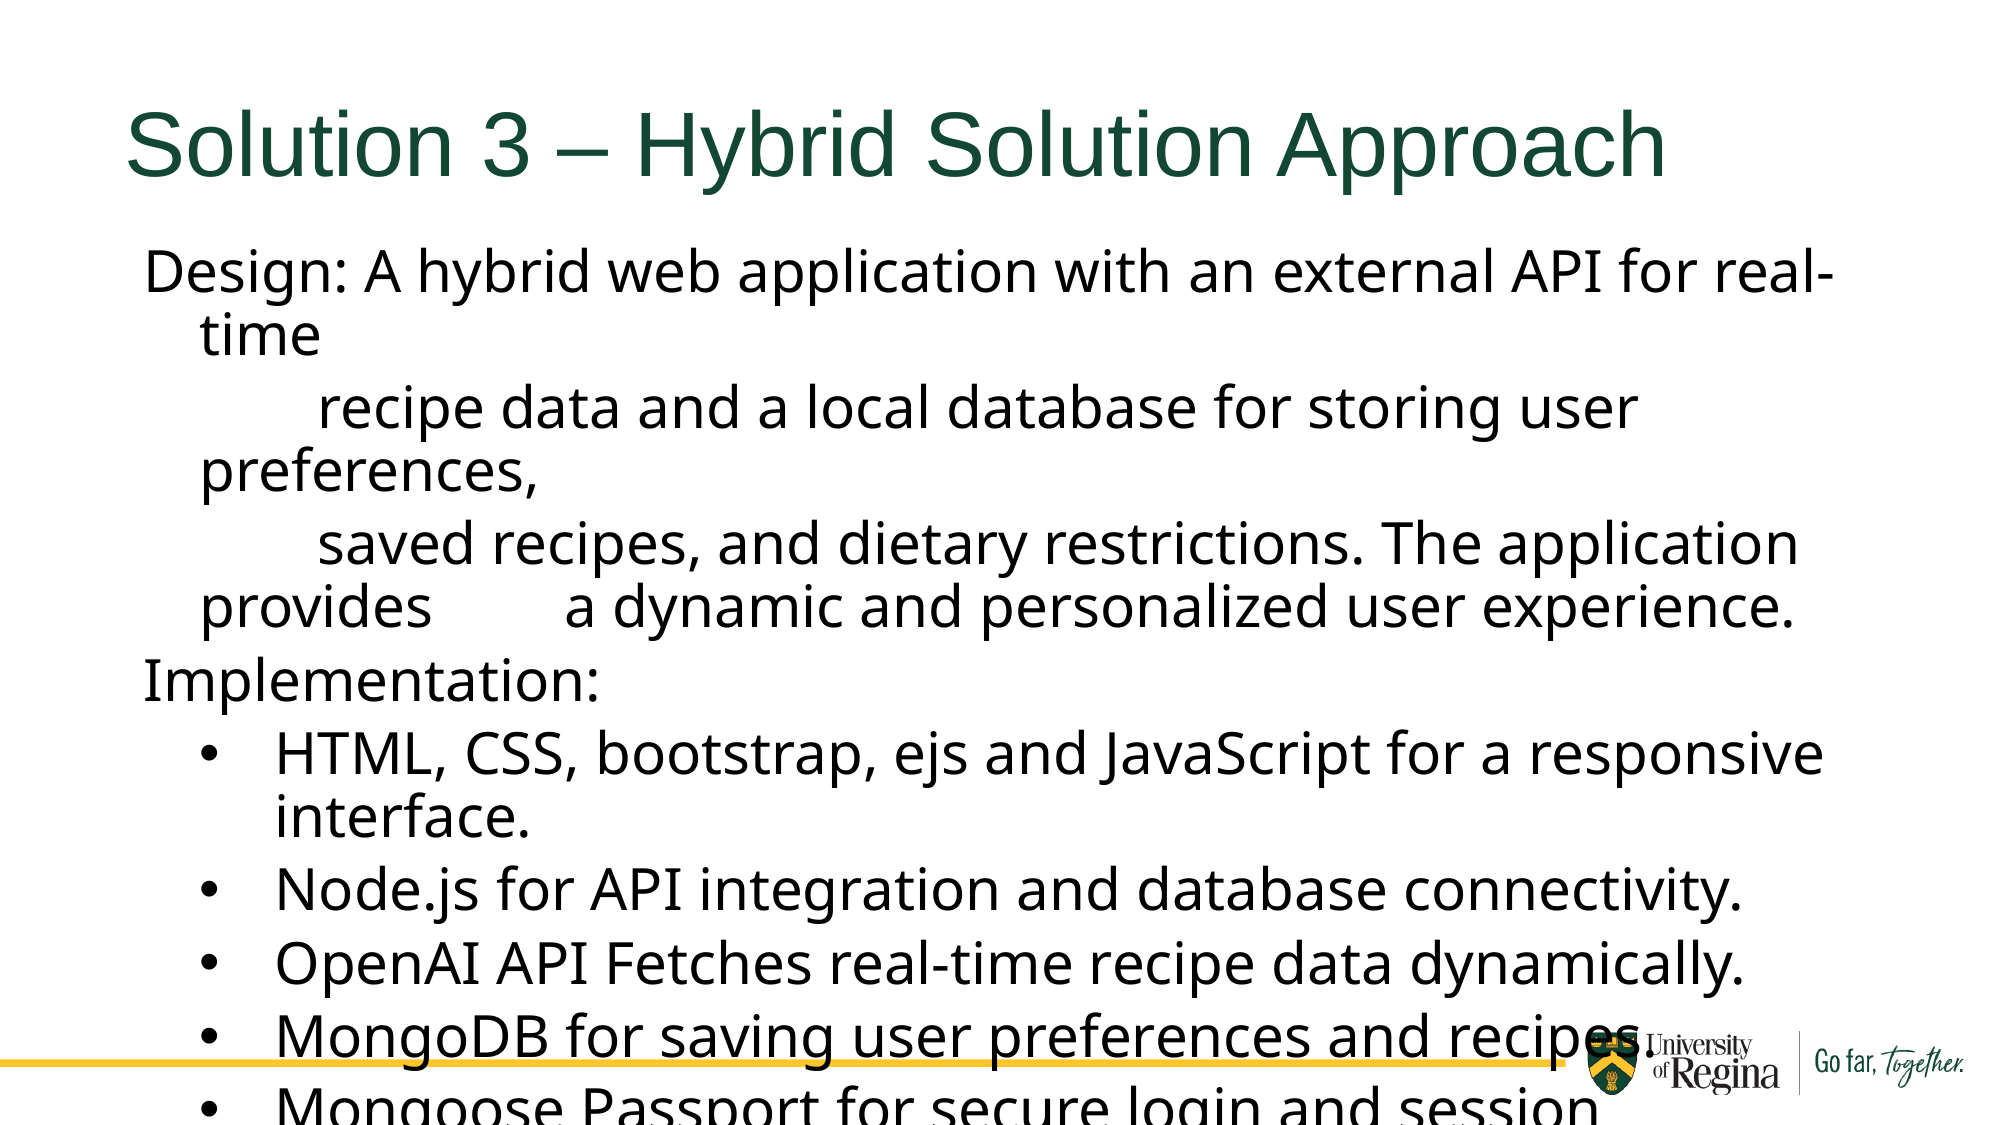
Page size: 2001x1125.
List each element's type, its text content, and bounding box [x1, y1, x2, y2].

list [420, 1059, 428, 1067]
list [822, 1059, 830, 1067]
text_box Design: A hybrid web application with an external API for real-time recipe data and a local database for storing user preferences, saved recipes, and dietary restrictions. The application provides a dynamic and personalized user experience. Implementation: HTML, CSS, bootstrap, ejs and JavaScript for a responsive interface. Node.js for API integration and database connectivity. OpenAI API Fetches real-time recipe data dynamically. MongoDB for saving user preferences and recipes. Mongoose Passport for secure login and session handling. [109, 234, 1871, 991]
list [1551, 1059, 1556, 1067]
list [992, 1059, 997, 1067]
list Solution 3 – Hybrid Solution Approach [109, 89, 1891, 213]
